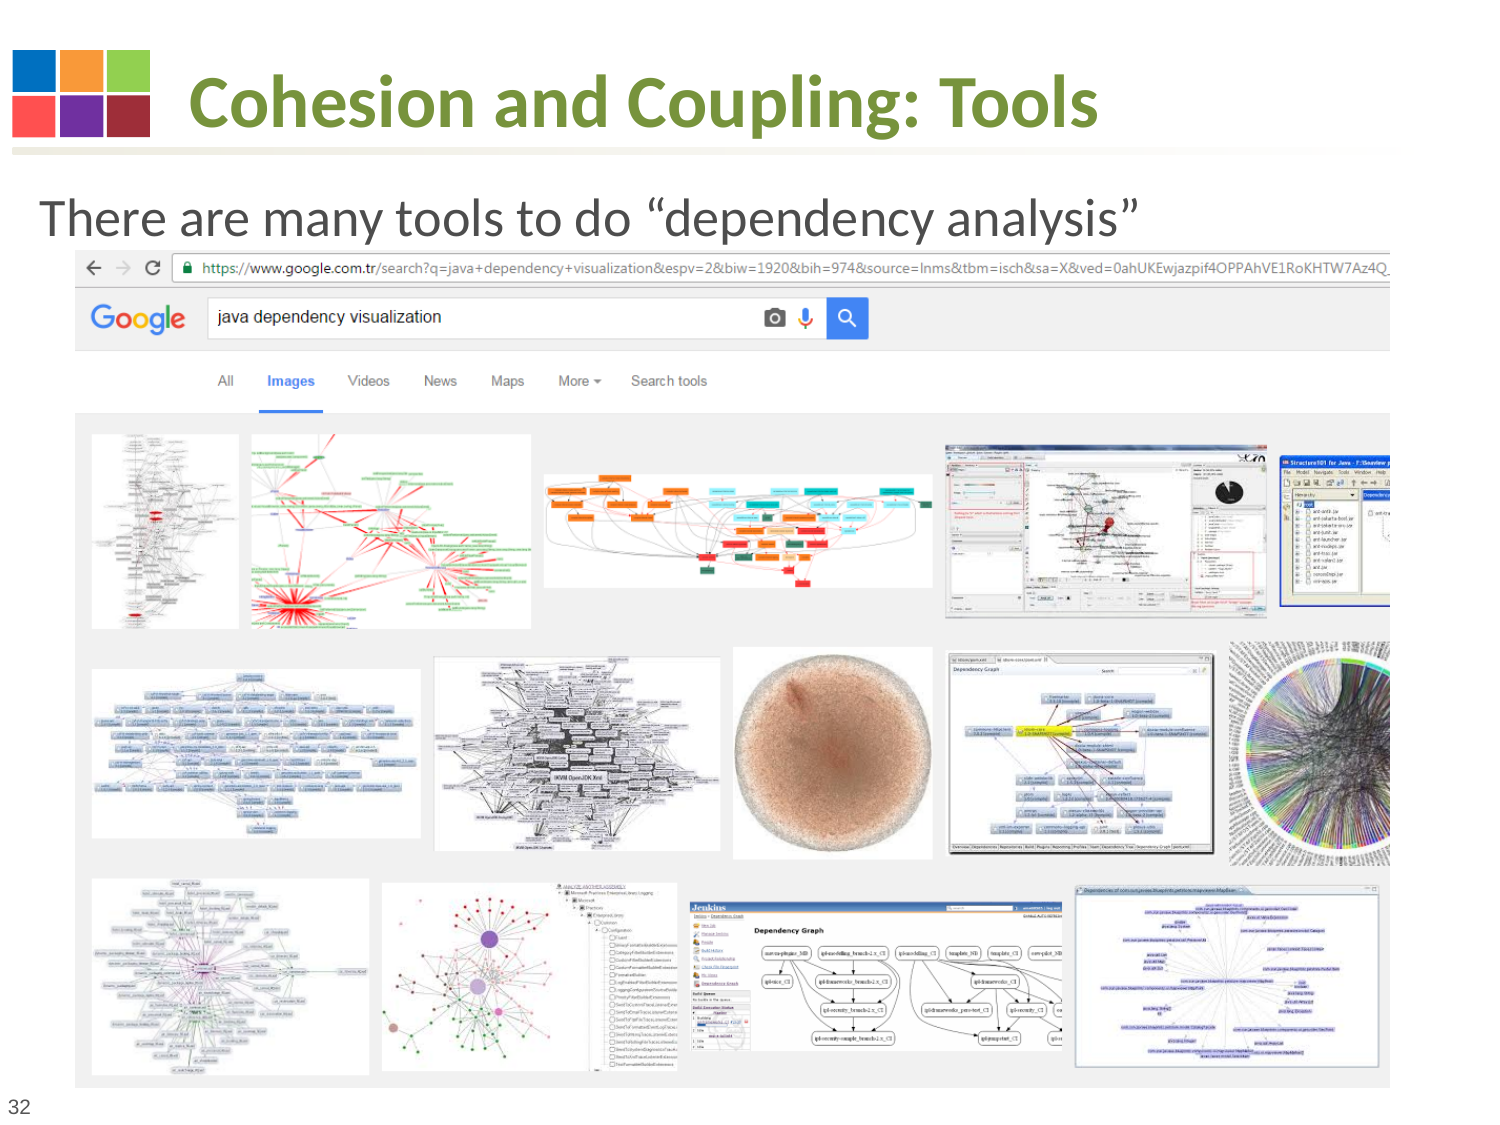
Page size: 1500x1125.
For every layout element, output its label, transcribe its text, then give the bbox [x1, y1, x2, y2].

picture [74, 250, 1391, 1088]
title Cohesion and Coupling: Tools [174, 47, 1475, 150]
list There are many tools to do “dependency analysis” [24, 174, 1475, 1088]
